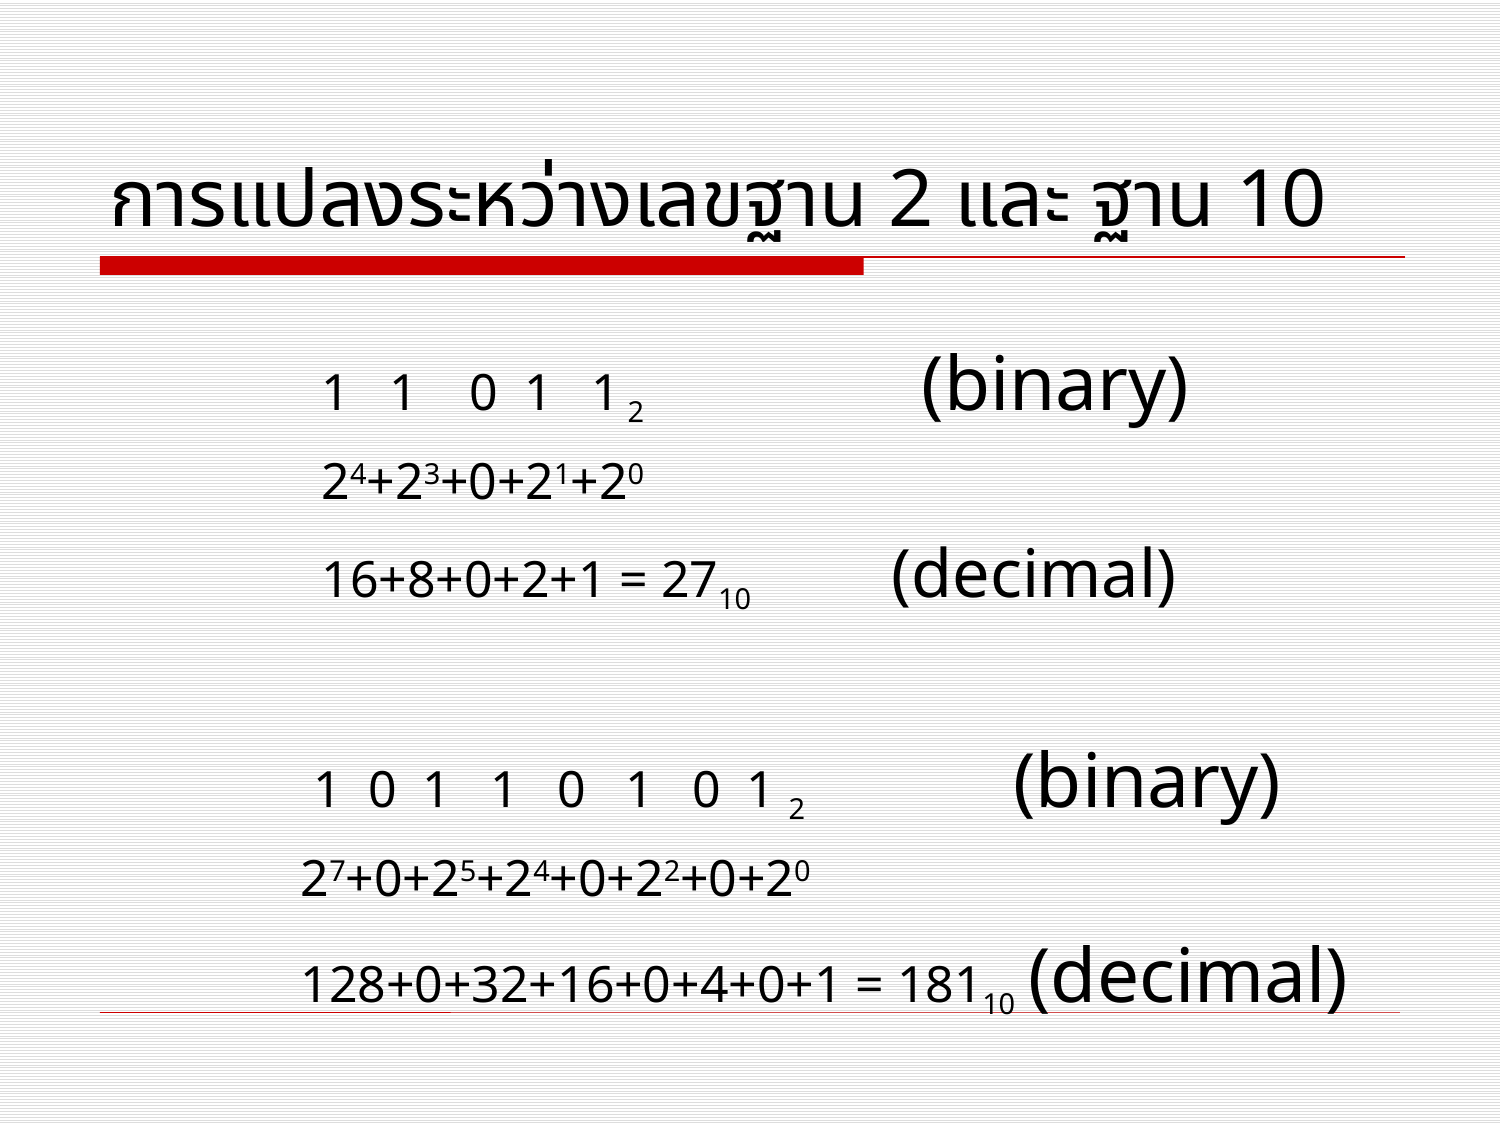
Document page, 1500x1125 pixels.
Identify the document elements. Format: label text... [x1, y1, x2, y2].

text_box 1 1 0 1 1 2 (binary) 24+23+0+21+20 16+8+0+2+1 = 2710 (decimal) [306, 328, 1224, 623]
title การแปลงระหว่างเลขฐาน 2 และ ฐาน 10 [94, 50, 1407, 250]
text_box 1 0 1 1 0 1 0 1 2 (binary) 27+0+25+24+0+22+0+20 128+0+32+16+0+4+0+1 = 18110 (decimal) [286, 724, 1364, 1028]
